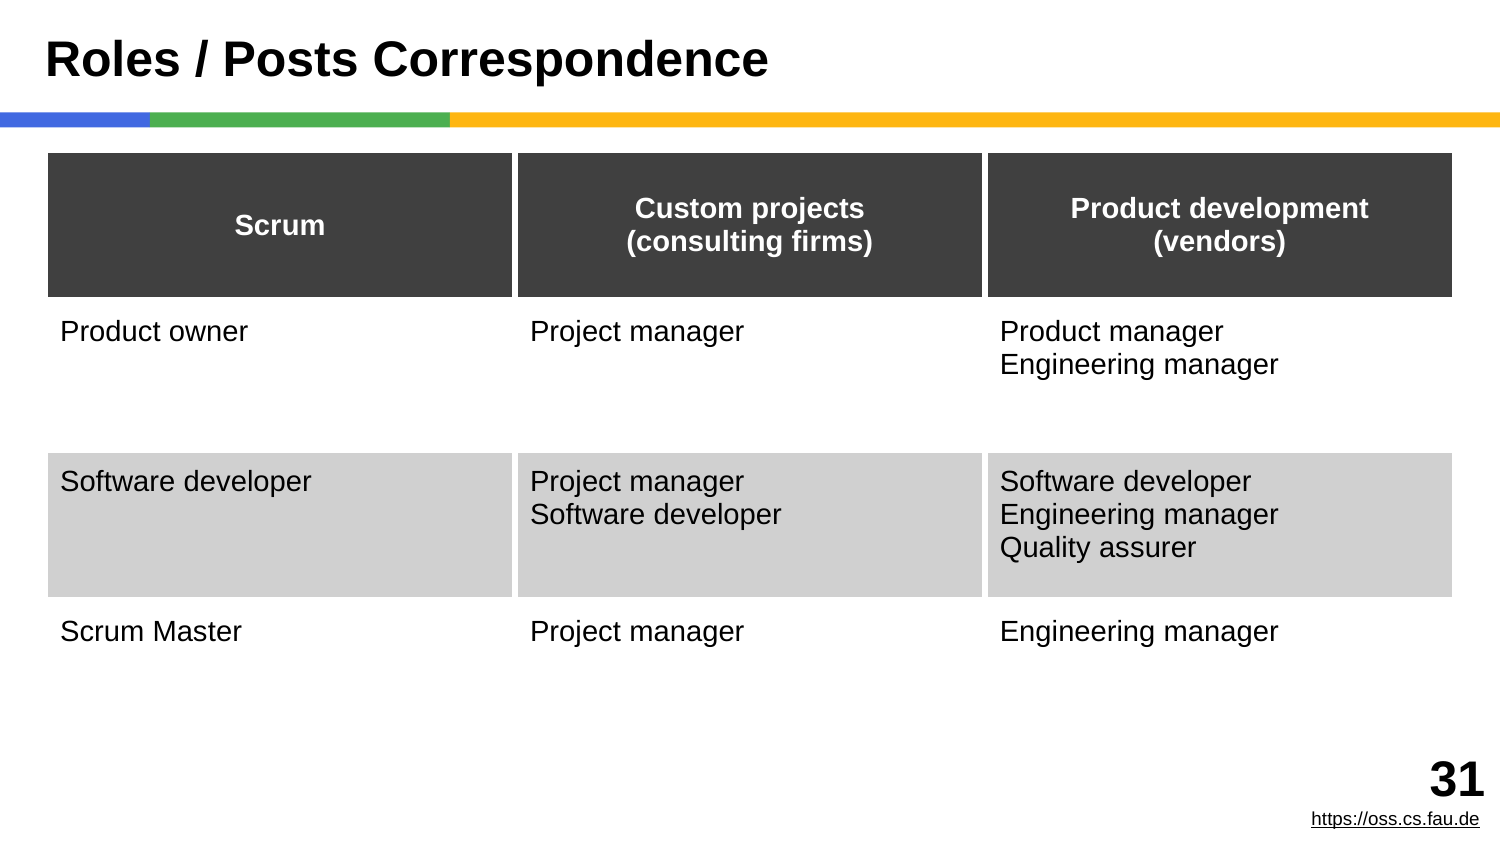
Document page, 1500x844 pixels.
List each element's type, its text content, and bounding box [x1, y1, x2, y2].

table_cell Software developer Engineering manager Quality assurer [988, 453, 1452, 597]
table_cell Engineering manager [988, 603, 1452, 747]
table_header Scrum [48, 153, 512, 297]
table_cell Project manager Software developer [518, 453, 982, 597]
title Roles / Posts Correspondence [0, 0, 1500, 113]
table_cell Product owner [48, 303, 512, 447]
table_cell Scrum Master [48, 603, 512, 747]
table_cell Project manager [518, 303, 982, 447]
table_cell Product manager Engineering manager [988, 303, 1452, 447]
table_cell Software developer [48, 453, 512, 597]
slide_number ‹#› https://oss.cs.fau.de [1200, 724, 1500, 844]
table_cell Project manager [518, 603, 982, 747]
table_header Product development (vendors) [988, 153, 1452, 297]
table_header Custom projects (consulting firms) [518, 153, 982, 297]
